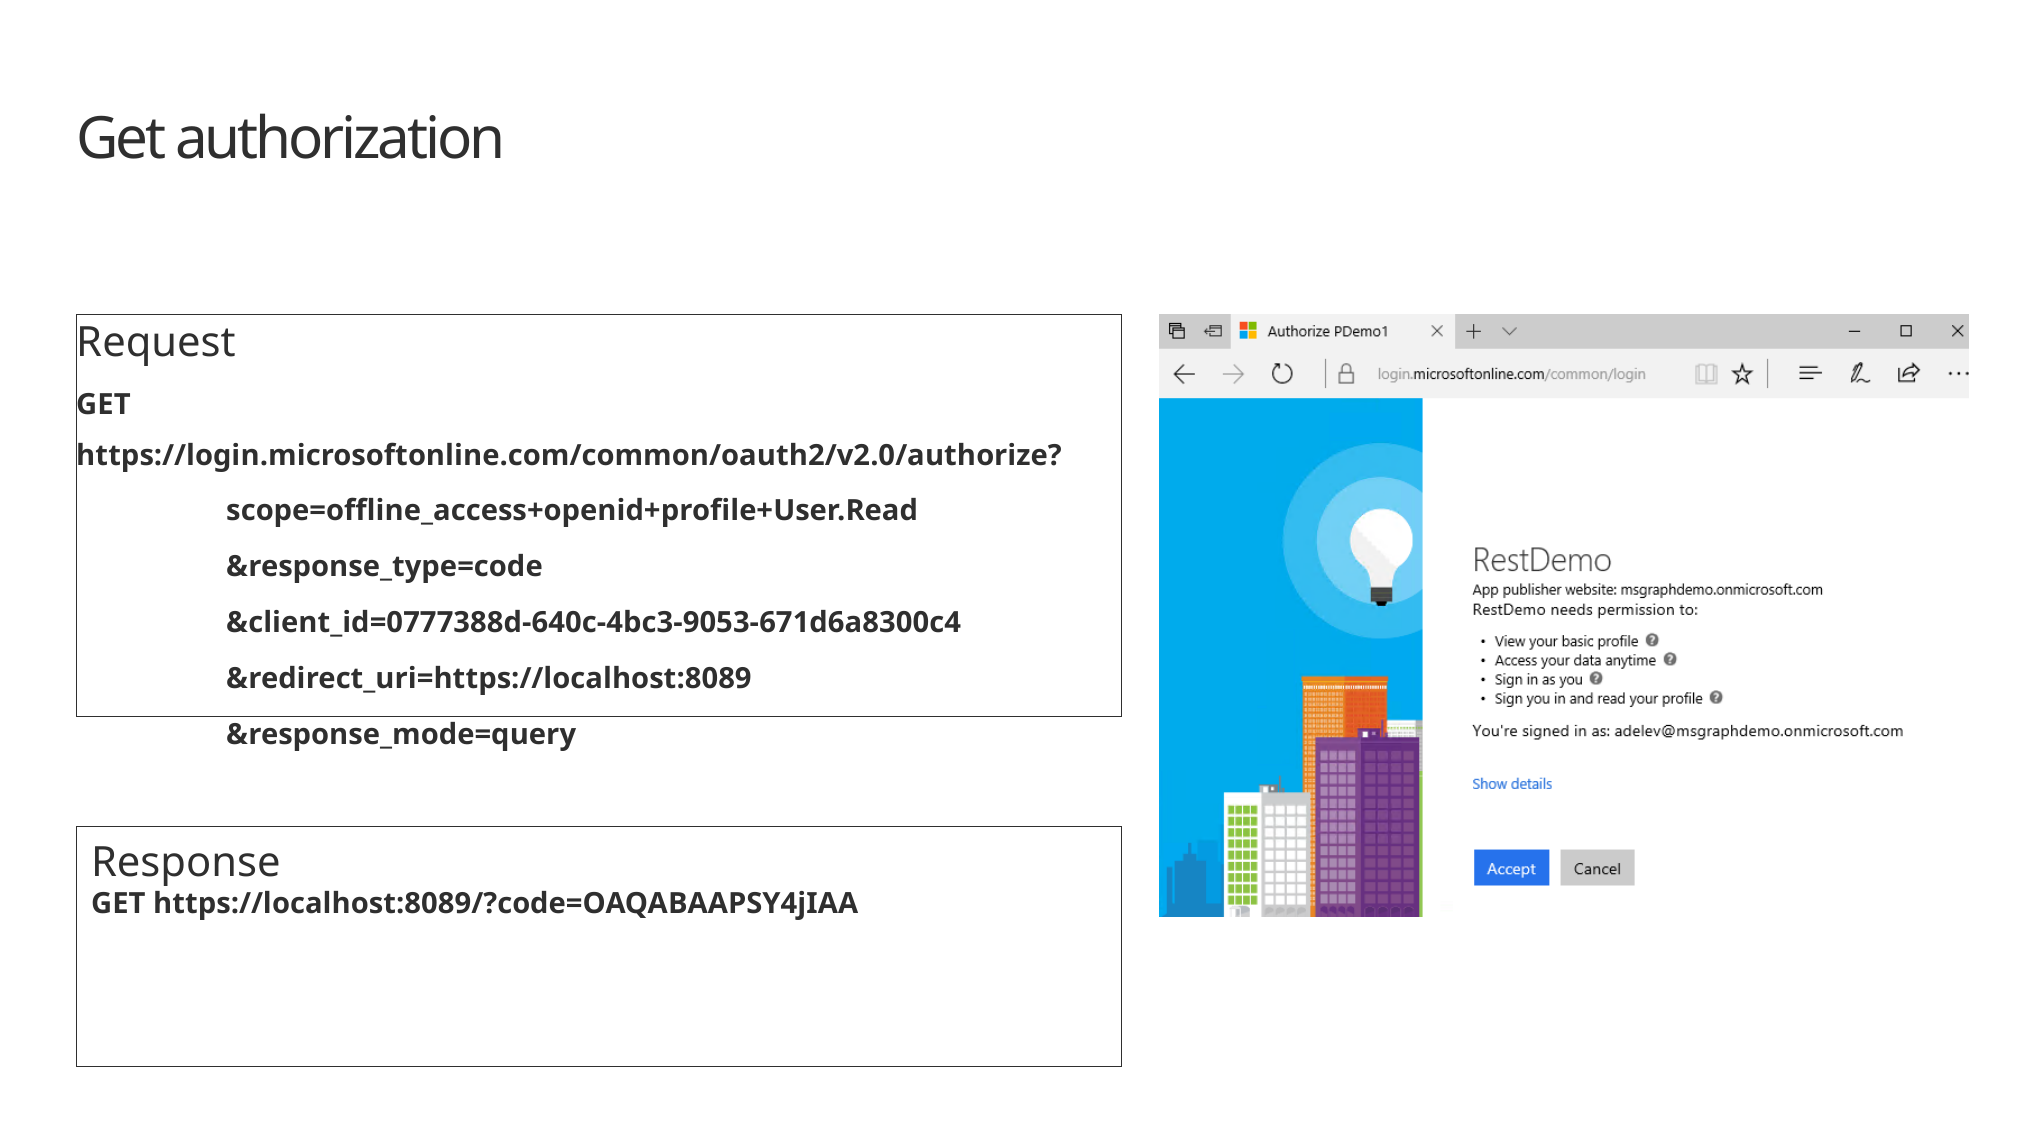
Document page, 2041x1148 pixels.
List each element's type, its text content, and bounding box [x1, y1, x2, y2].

picture [1159, 314, 1969, 917]
list Request GET https://login.microsoftonline.com/common/oauth2/v2.0/authorize? scope=offline_access+openid+profile+User.Read &response_type=code &client_id=0777388d-640c-4bc3-9053-671d6a8300c4 &redirect_uri=https://localhost:8089 &response_mode=query [76, 314, 1122, 717]
text_box Response GET https://localhost:8089/?code=OAQABAAPSY4jIAA [76, 826, 1122, 1067]
title Get authorization [76, 103, 1969, 172]
